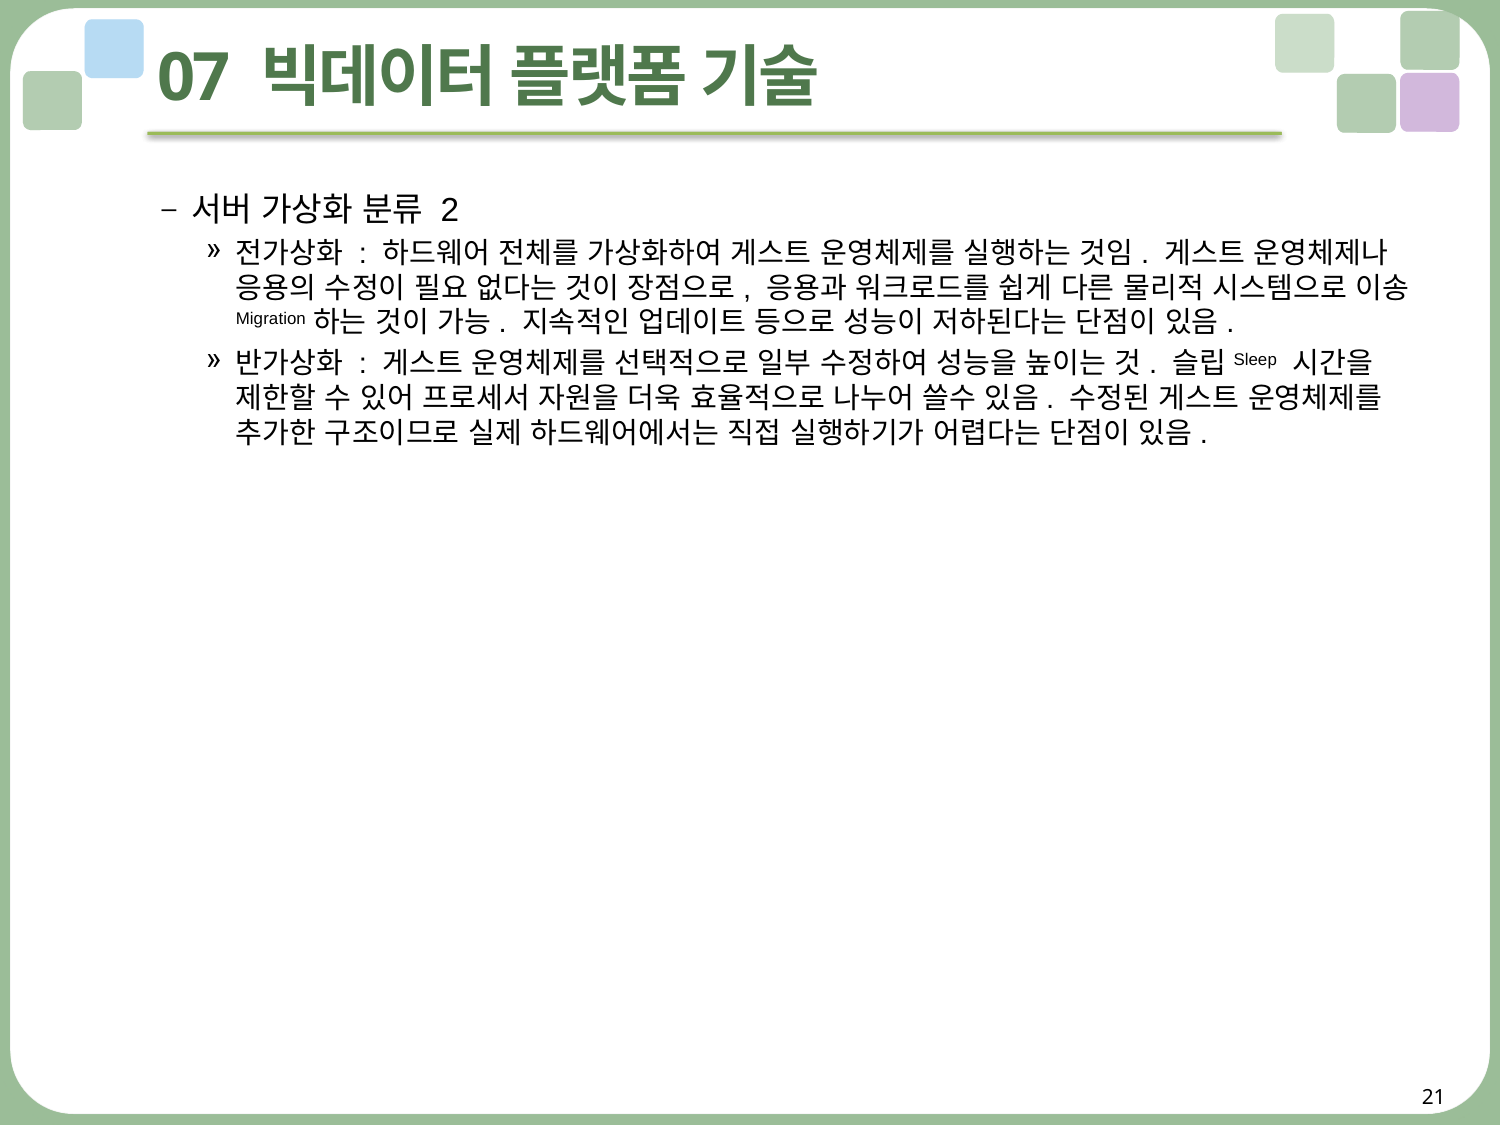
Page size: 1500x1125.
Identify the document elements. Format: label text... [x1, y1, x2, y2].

list 서버 가상화 분류 2 전가상화 : 하드웨어 전체를 가상화하여 게스트 운영체제를 실행하는 것임. 게스트 운영체제나 응용의 수정이 필요 없다는 것이 장점으로, 응용과 워크로드를 쉽게 다른 물리적 시스템으로 이송Migration하는 것이 가능. 지속적인 업데이트 등으로 성능이 저하된다는 단점이 있음. 반가상화 : 게스트 운영체제를 선택적으로 일부 수정하여 성능을 높이는 것. 슬립Sleep 시간을 제한할 수 있어 프로세서 자원을 더욱 효율적으로 나누어 쓸수 있음. 수정된 게스트 운영체제를 추가한 구조이므로 실제 하드웨어에서는 직접 실행하기가 어렵다는 단점이 있음. [29, 172, 1459, 1083]
title 07 빅데이터 플랫폼 기술 [142, 25, 1459, 123]
picture [0, 0, 1500, 1125]
